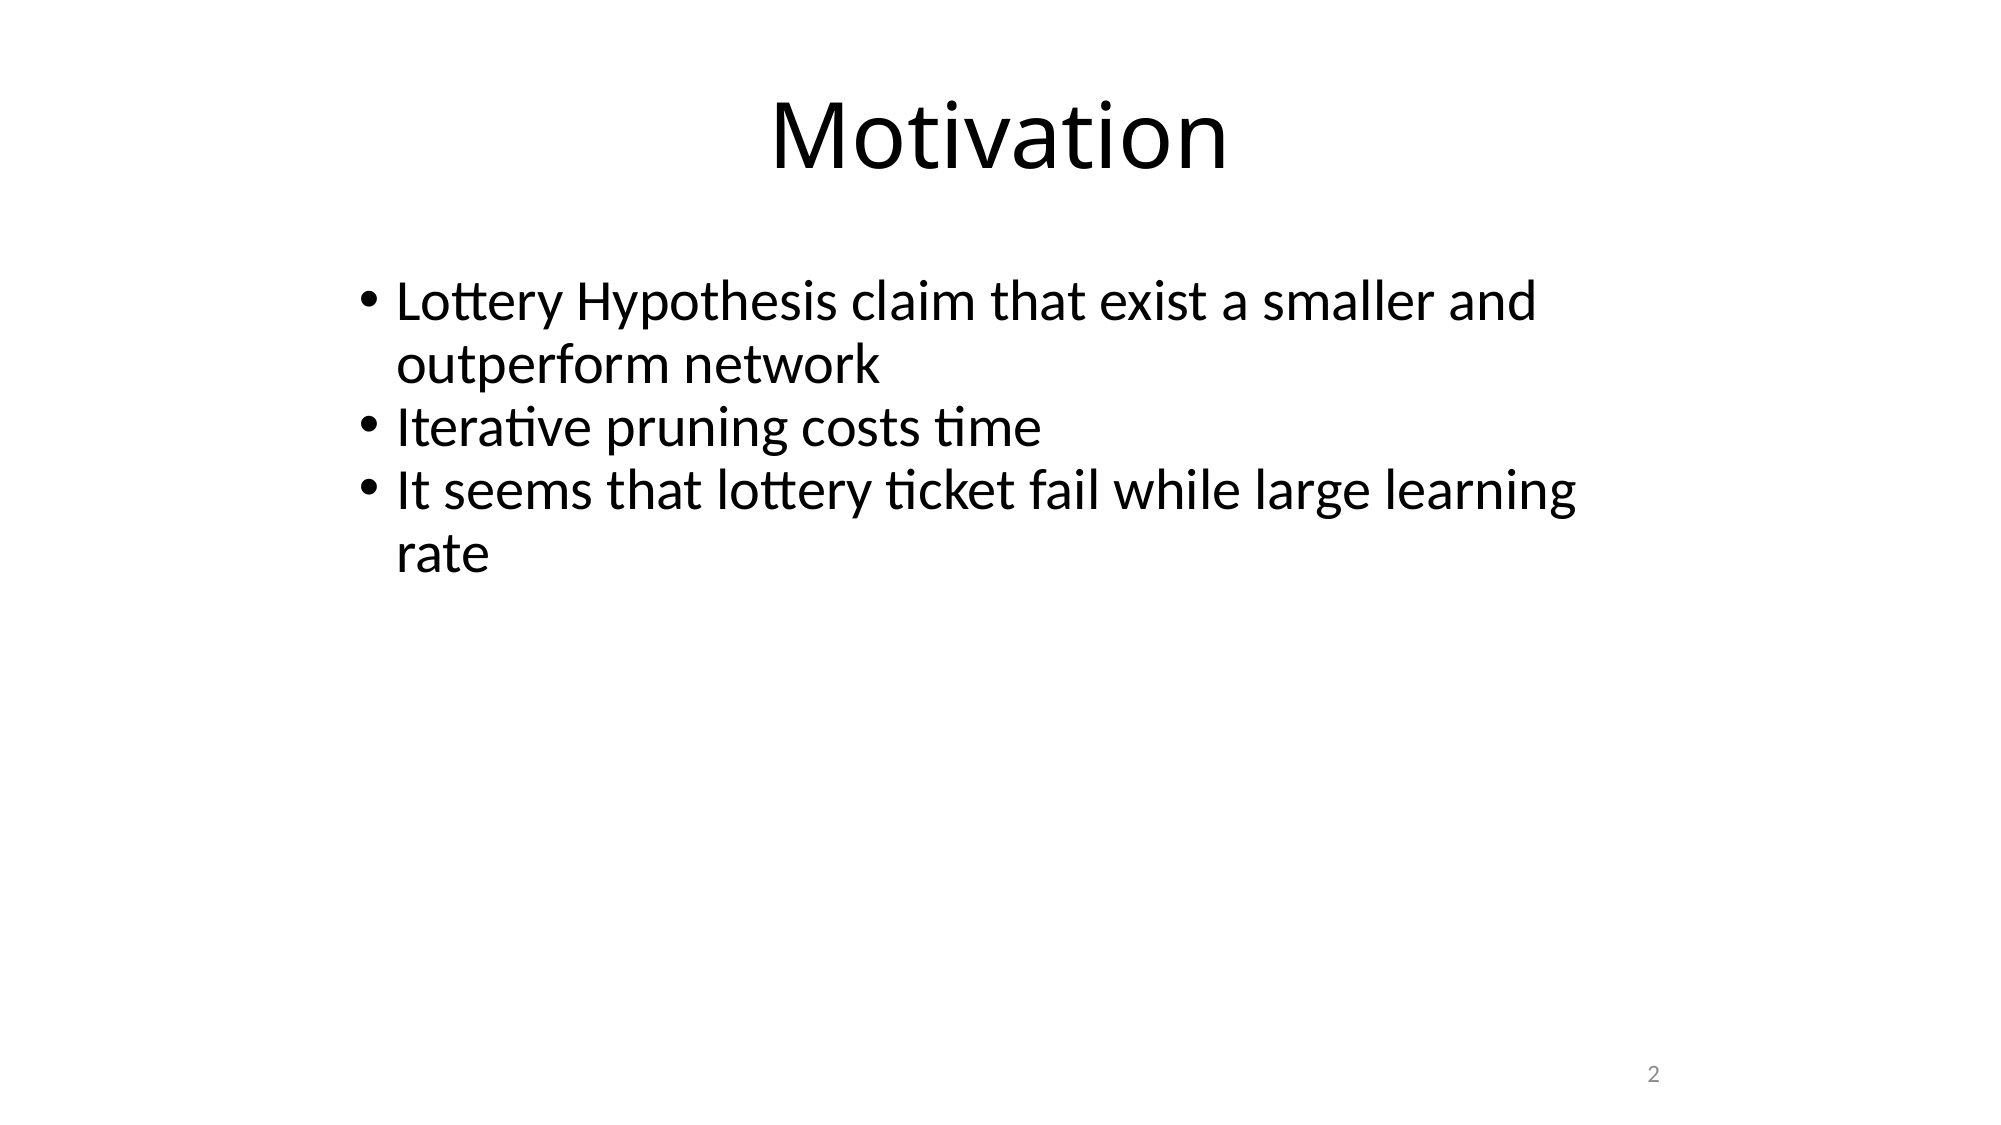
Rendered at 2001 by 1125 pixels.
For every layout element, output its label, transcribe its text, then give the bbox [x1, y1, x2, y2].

list Lottery Hypothesis claim that exist a smaller and outperform network Iterative pruning costs time It seems that lottery ticket fail while large learning rate [324, 262, 1675, 1005]
title Motivation [324, 45, 1675, 233]
slide_number 2 [1325, 1042, 1675, 1103]
